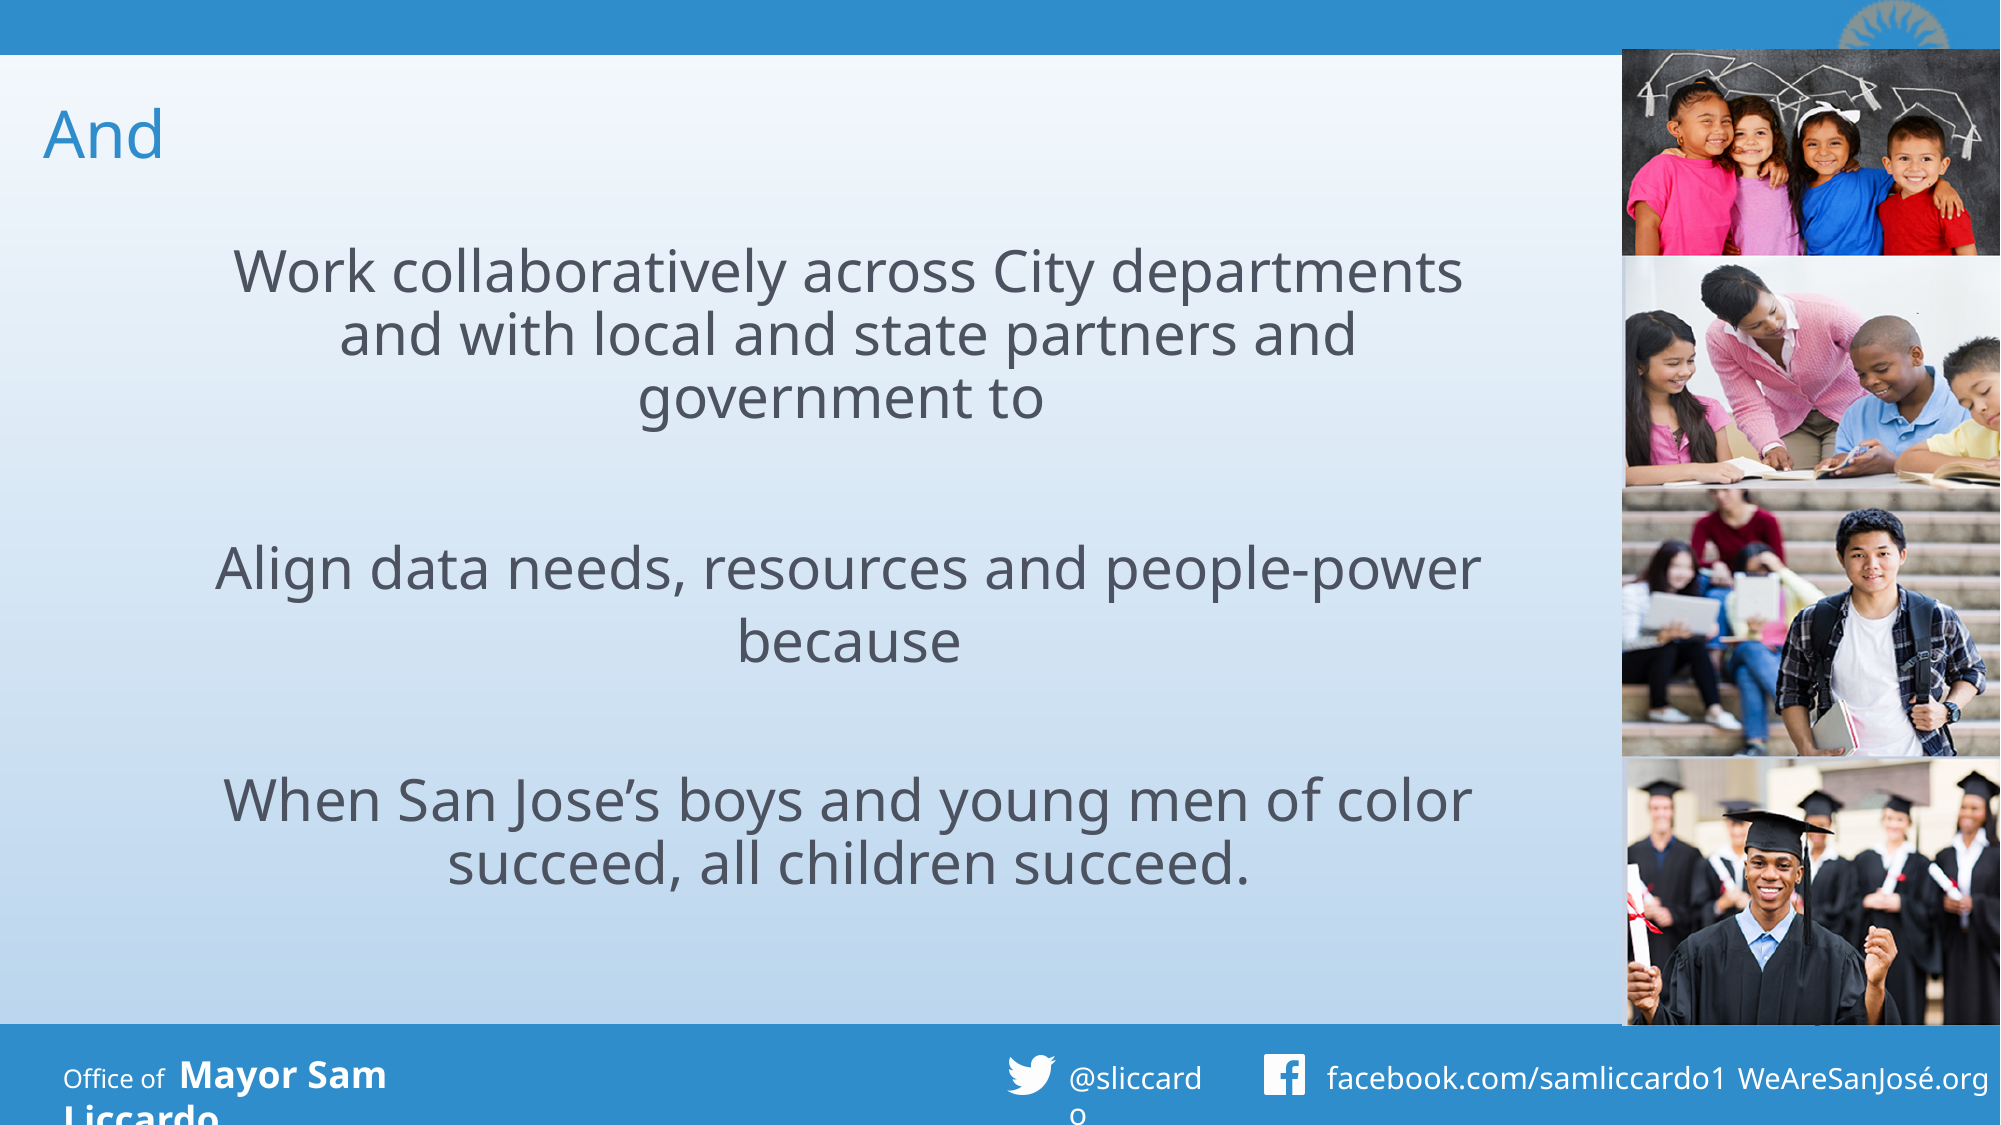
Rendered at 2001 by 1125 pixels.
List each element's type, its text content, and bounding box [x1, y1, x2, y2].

picture [0, 0, 2000, 1125]
picture [203, 1117, 212, 1125]
picture [179, 1117, 187, 1125]
picture [1072, 1111, 1082, 1123]
title And [28, 93, 1622, 261]
list Work collaboratively across City departments and with local and state partners and government to Align data needs, resources and people-power because When San Jose’s boys and young men of color succeed, all children succeed. [99, 261, 1524, 965]
